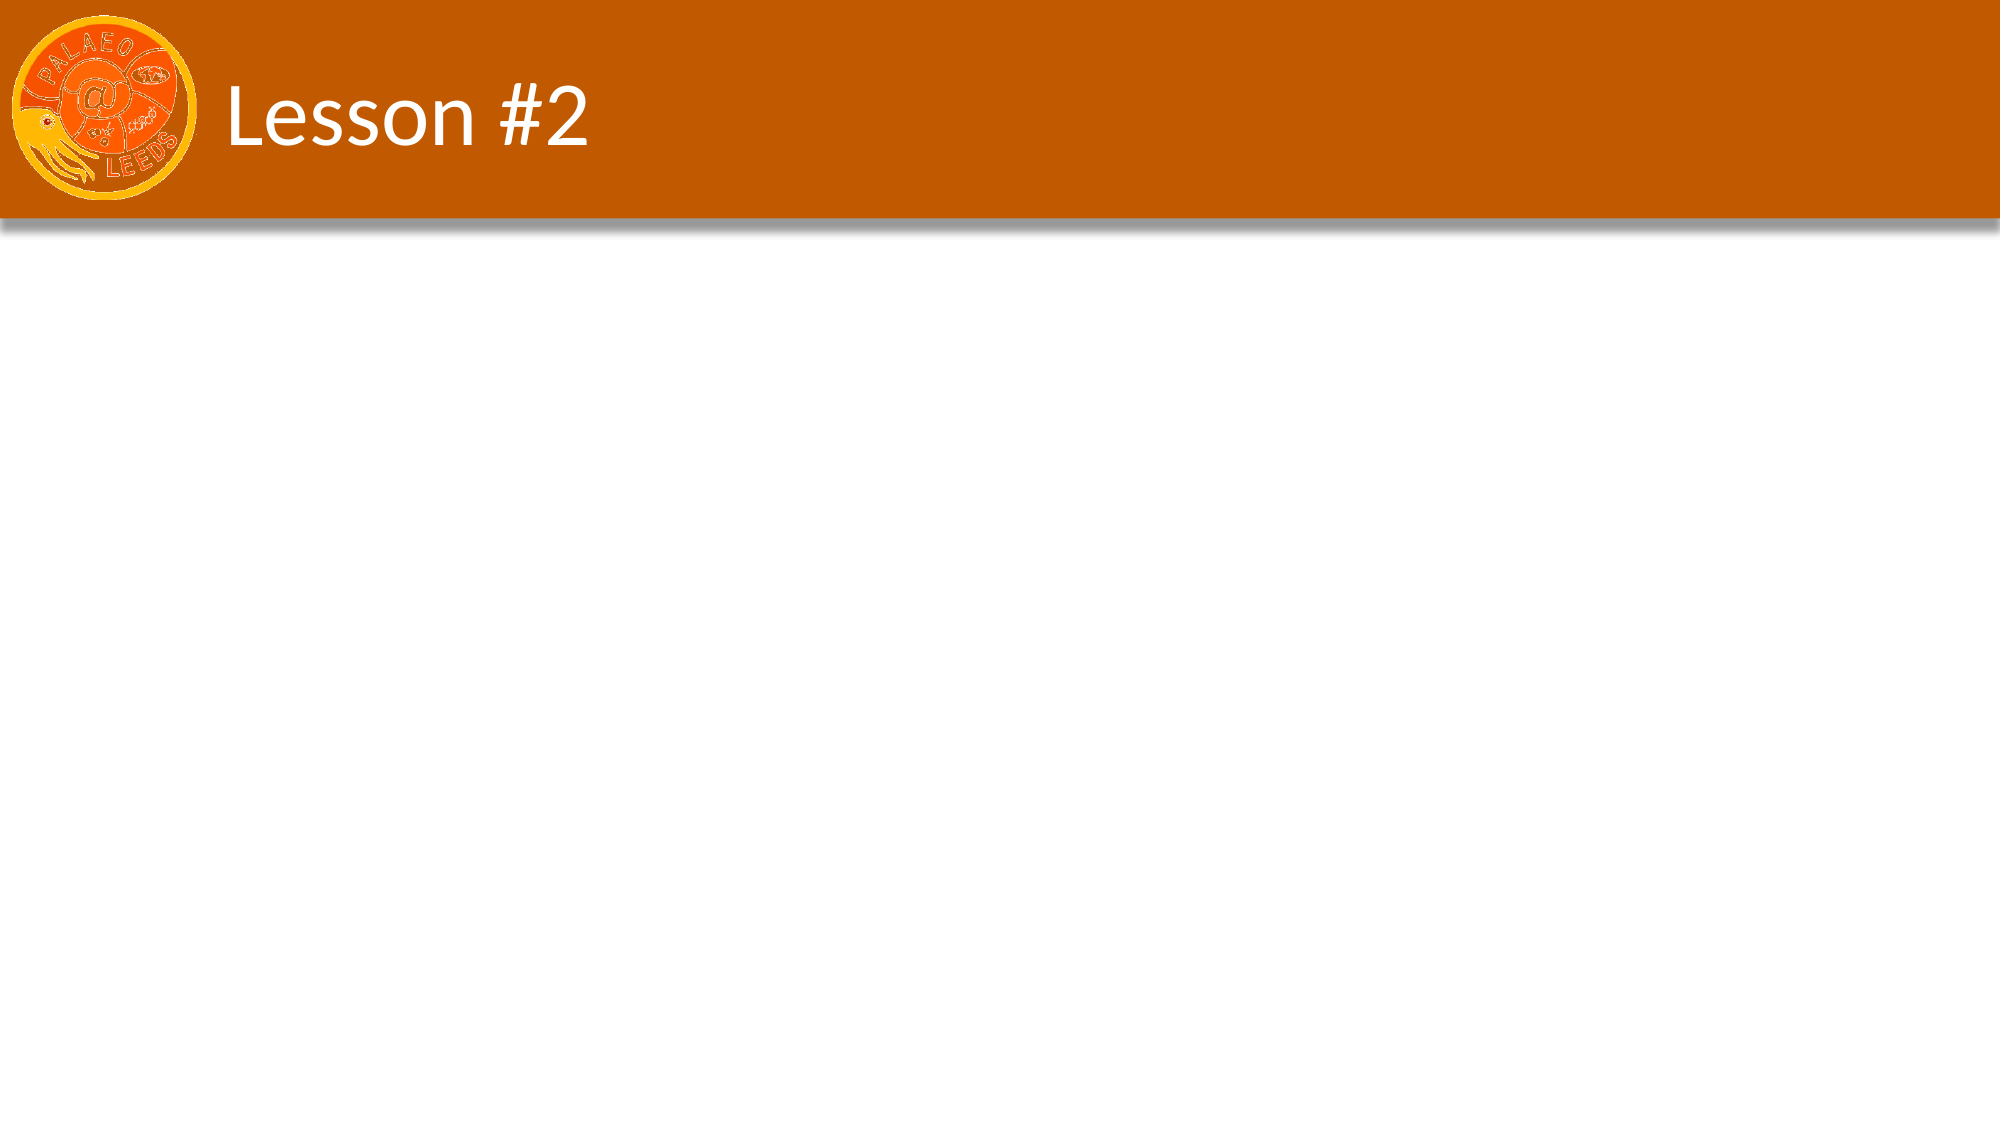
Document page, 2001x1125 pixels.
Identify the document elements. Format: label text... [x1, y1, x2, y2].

text_box [0, 0, 2000, 219]
picture [11, 15, 197, 200]
text_box Lesson #2 [210, 17, 2000, 201]
